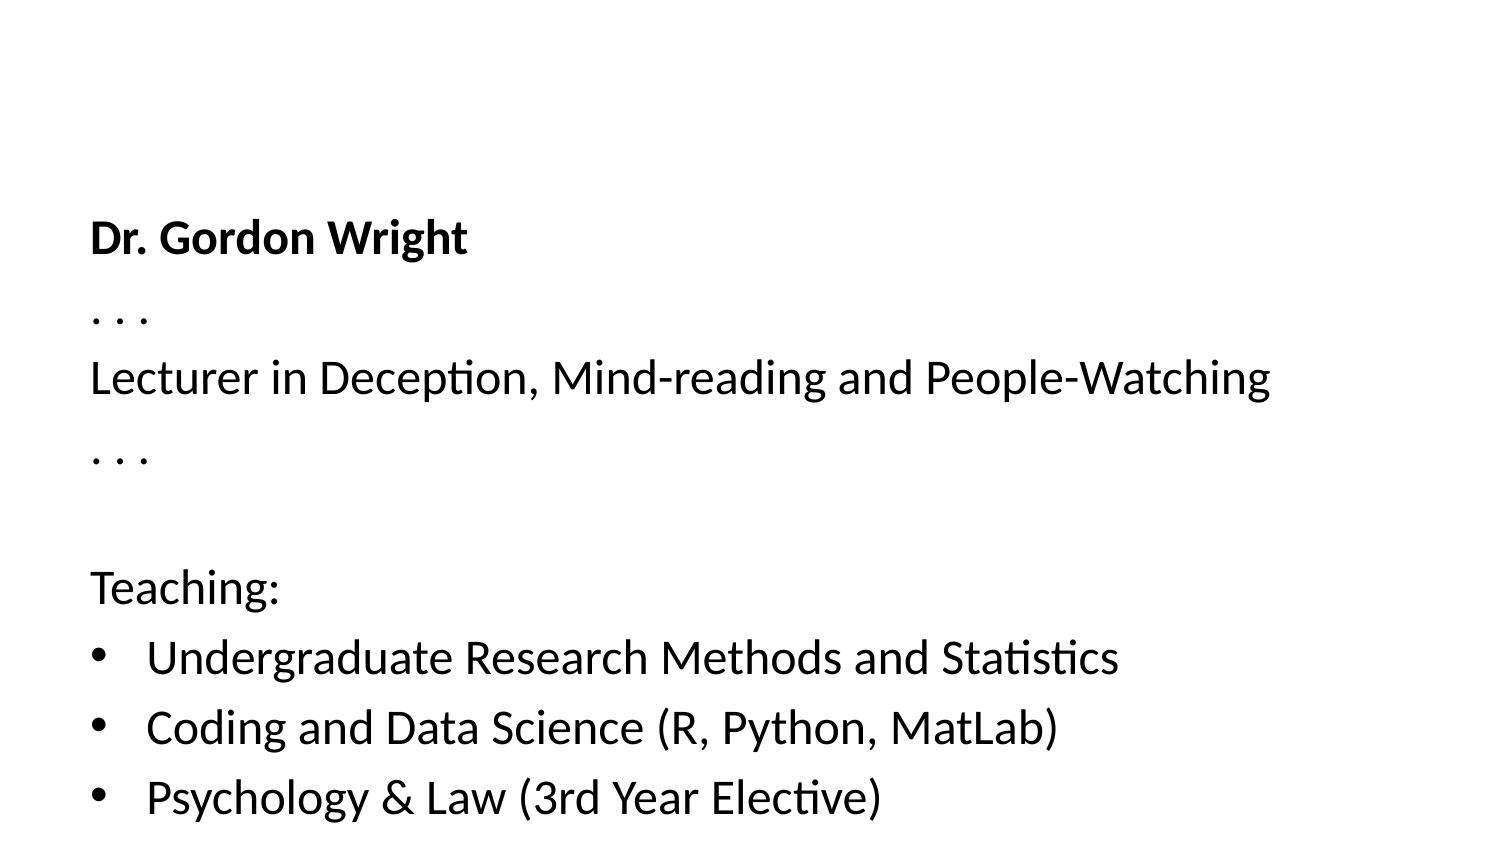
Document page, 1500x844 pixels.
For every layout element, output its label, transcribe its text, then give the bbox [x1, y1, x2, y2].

list Dr. Gordon Wright . . . Lecturer in Deception, Mind-reading and People-Watching . . . Teaching: Undergraduate Research Methods and Statistics Coding and Data Science (R, Python, MatLab) Psychology & Law (3rd Year Elective) MSc Forensic Psychology Qualitative and Quantitative Research Supervision . . . Chief Mischief Officer: LittleMonkeyLab . . . My Perspective My area of interest is ‘Social Cognition’ or how we think about the social world around us, perceive ourselves and those around us as social agents, and deploy interpersonal behaviours within our environment. I subscribe to the 4E Cognitive Science model, specifically that we are not separate brains in separate jars, but rather [75, 196, 1425, 754]
